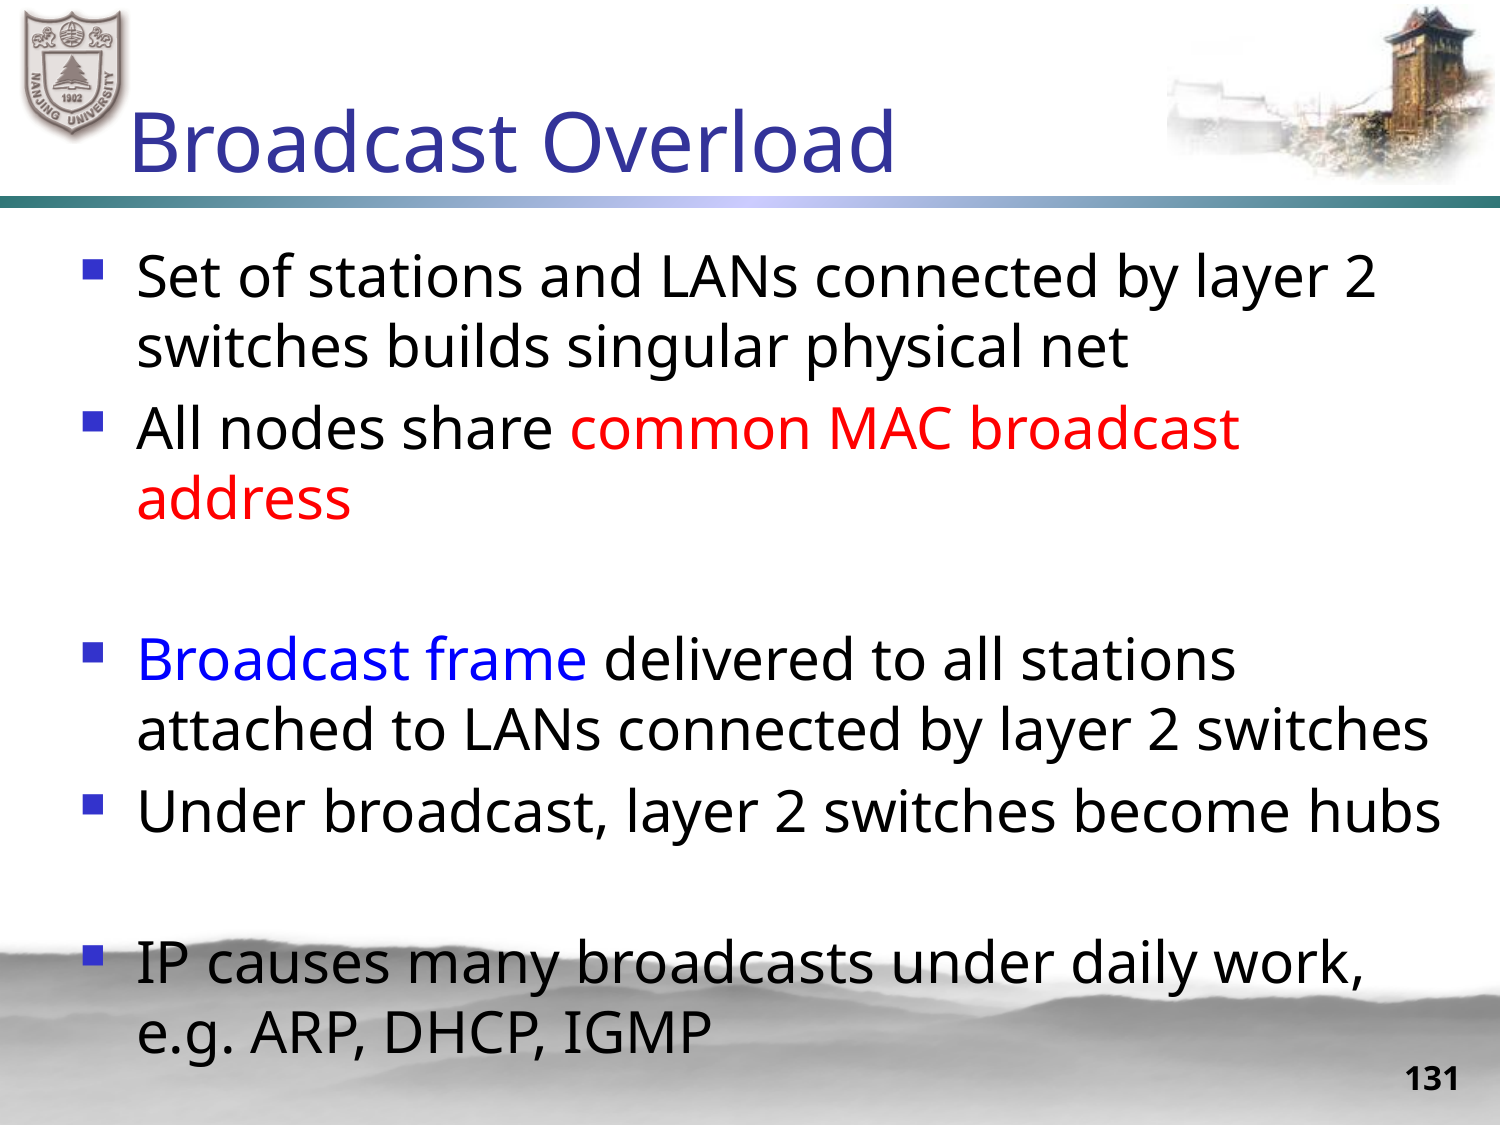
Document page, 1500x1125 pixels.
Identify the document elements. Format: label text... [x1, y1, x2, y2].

title Broadcast Overload [111, 54, 1500, 197]
picture [1167, 4, 1495, 54]
picture [0, 928, 1500, 1125]
slide_number 131 [1163, 1034, 1477, 1111]
picture [0, 0, 144, 144]
list Set of stations and LANs connected by layer 2 switches builds singular physical net All nodes share common MAC broadcast address Broadcast frame delivered to all stations attached to LANs connected by layer 2 switches Under broadcast, layer 2 switches become hubs IP causes many broadcasts under daily work, e.g. ARP, DHCP, IGMP [64, 231, 1471, 1036]
